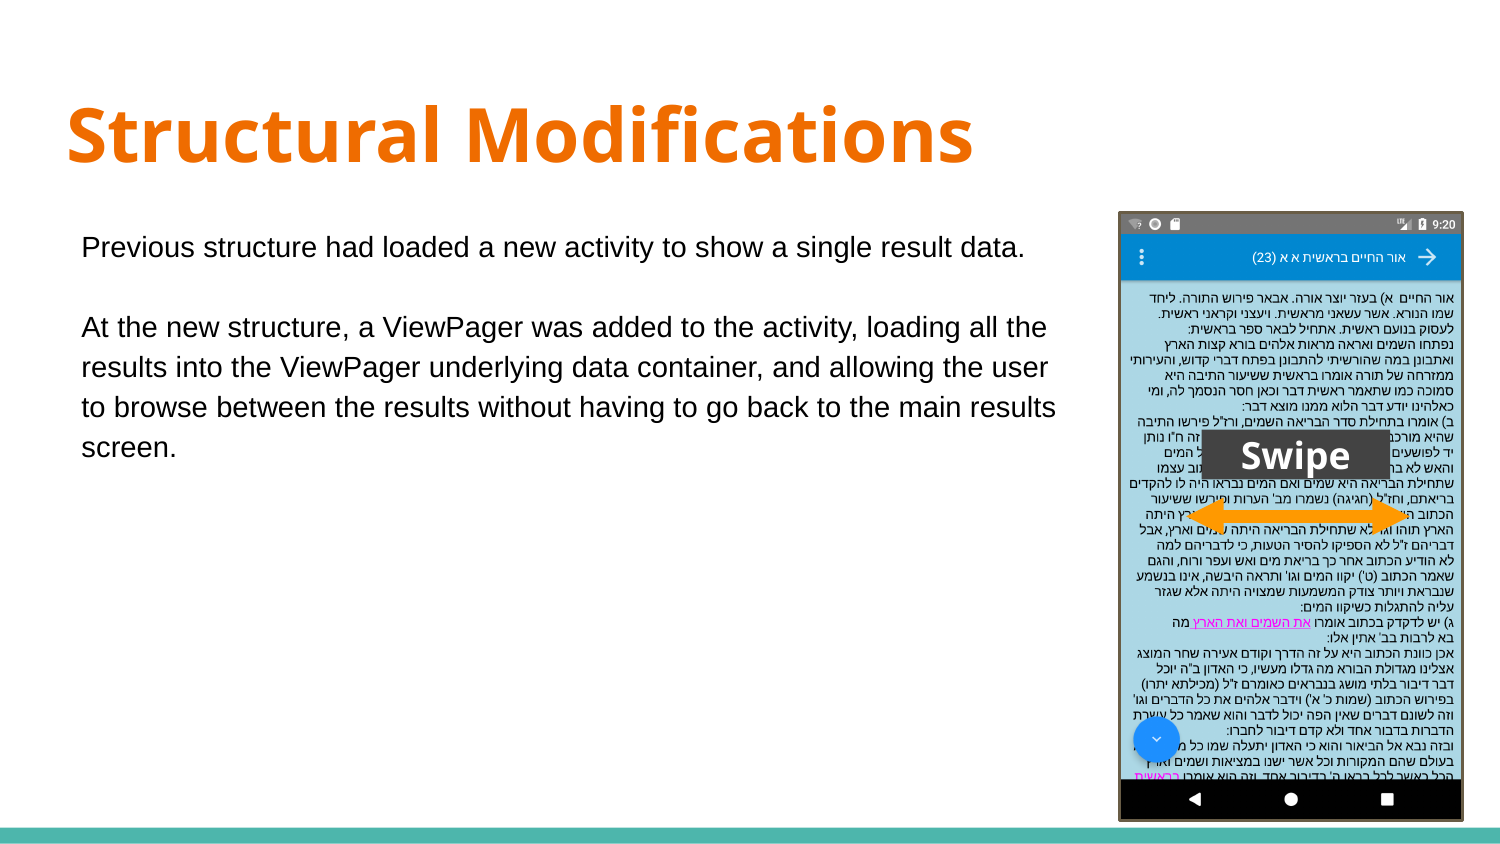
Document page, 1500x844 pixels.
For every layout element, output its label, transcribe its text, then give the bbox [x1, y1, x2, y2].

picture [1120, 213, 1462, 819]
text_box Previous structure had loaded a new activity to show a single result data. At the new structure, a ViewPager was added to the activity, loading all the results into the ViewPager underlying data container, and allowing the user to browse between the results without having to go back to the main results screen. [66, 207, 1096, 727]
title Structural Modifications [51, 72, 1449, 189]
